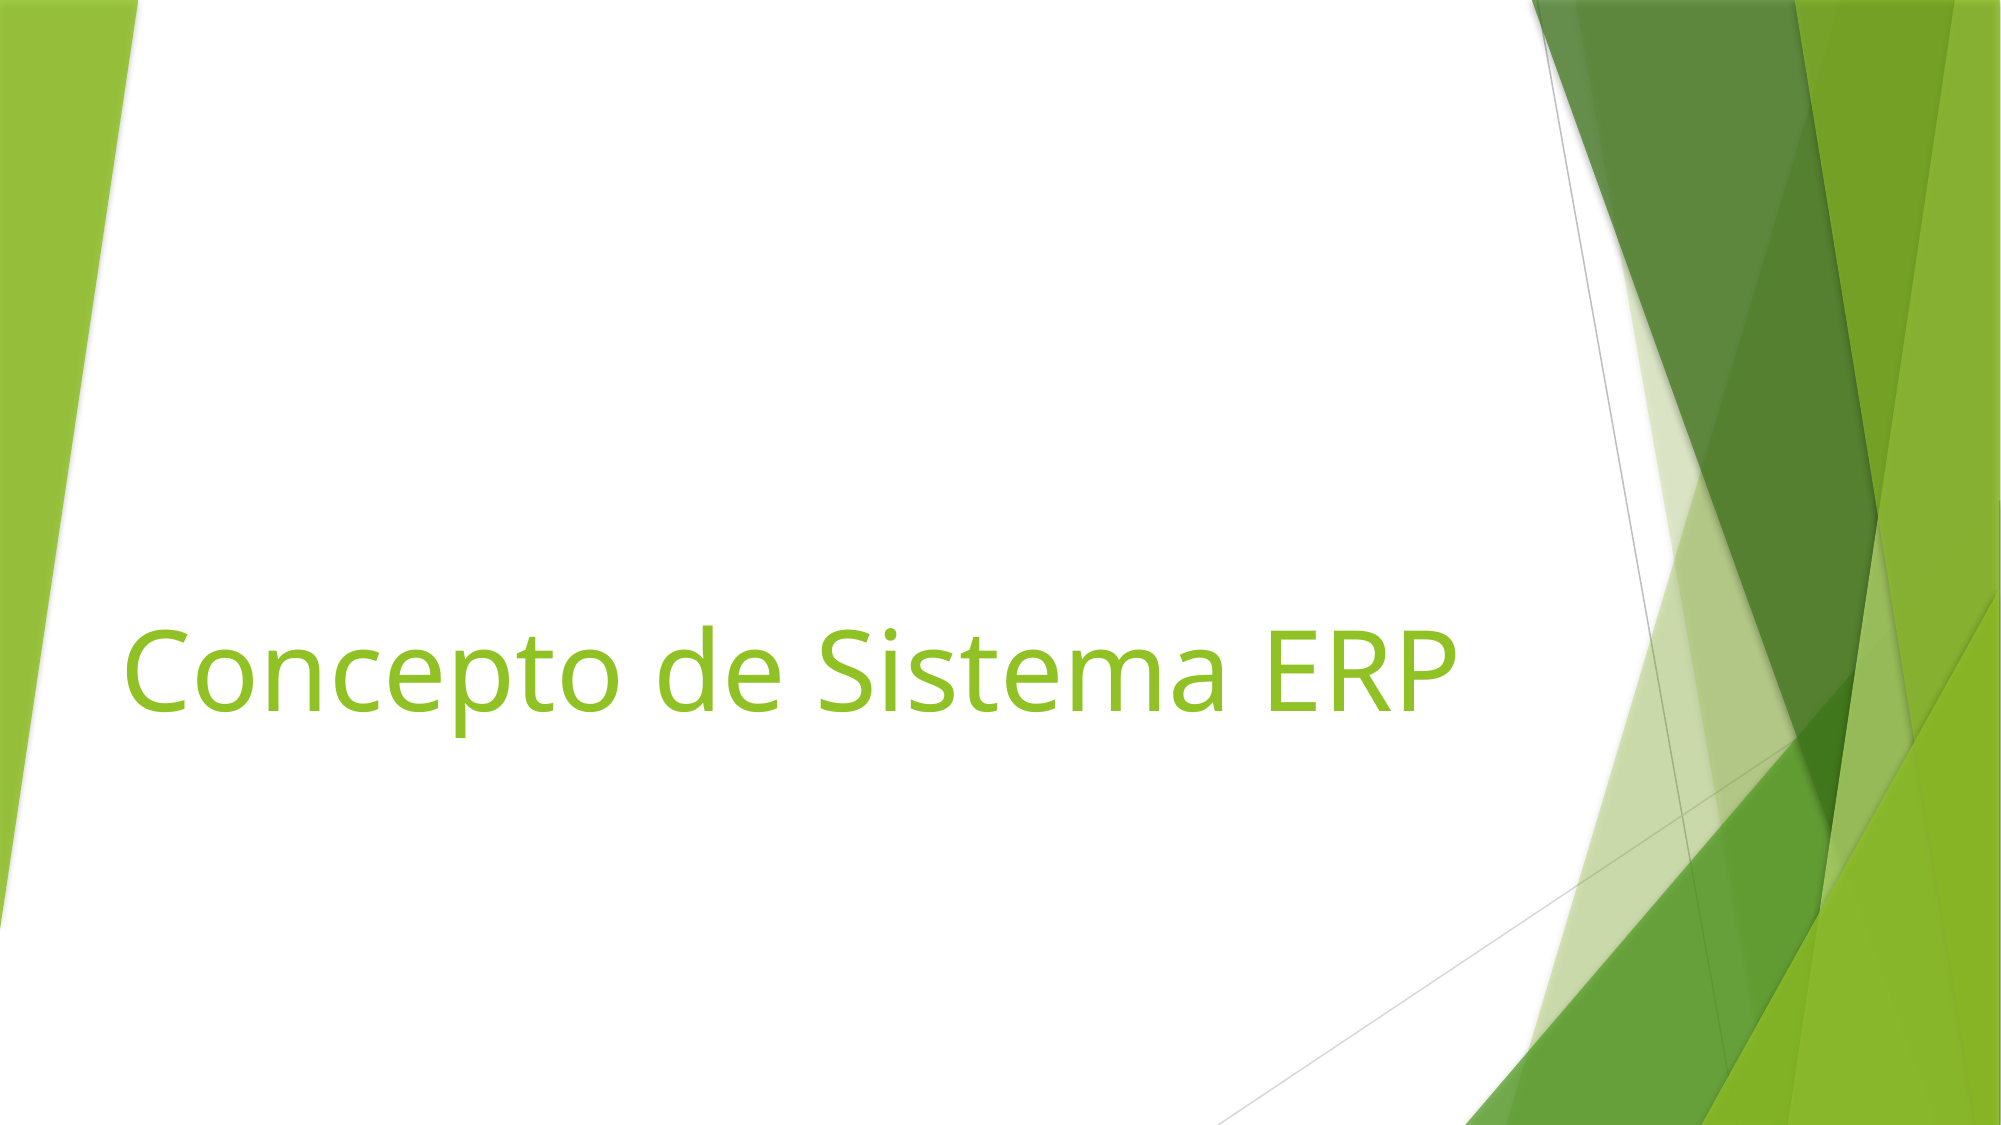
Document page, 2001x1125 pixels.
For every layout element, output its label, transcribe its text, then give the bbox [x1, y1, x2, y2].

title Concepto de Sistema ERP [0, 471, 1478, 742]
